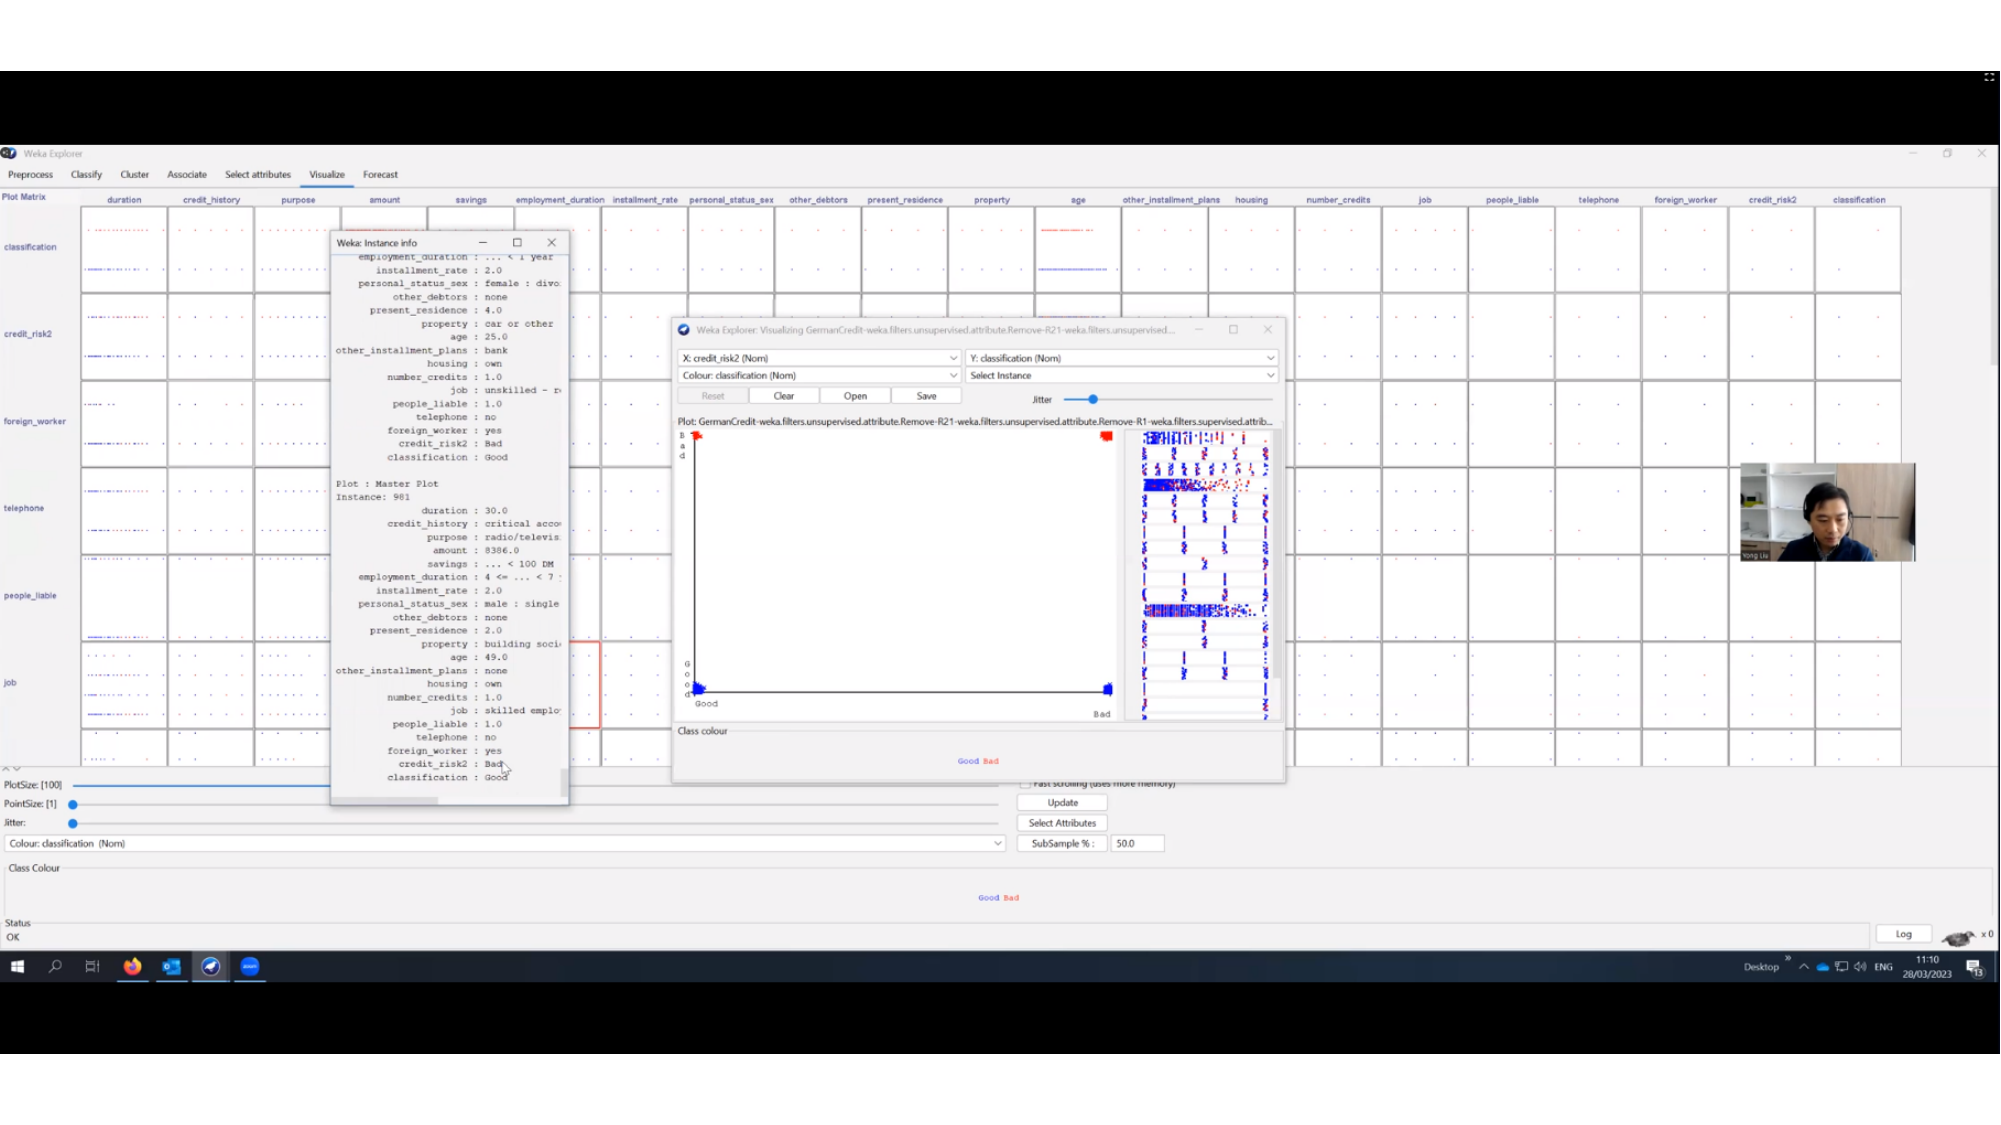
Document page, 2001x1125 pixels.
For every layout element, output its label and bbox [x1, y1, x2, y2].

picture [0, 71, 2000, 1054]
